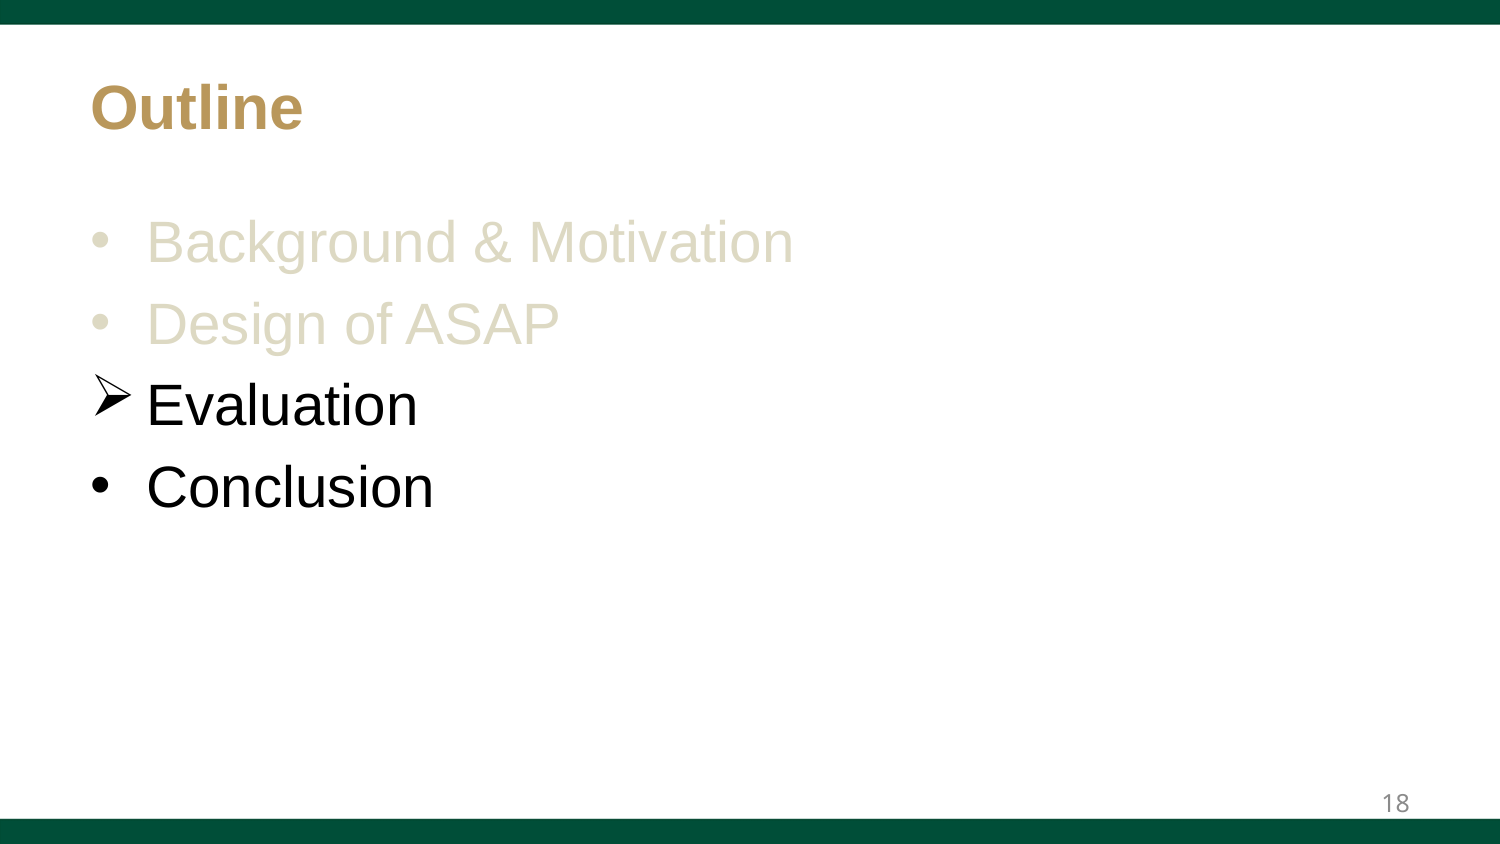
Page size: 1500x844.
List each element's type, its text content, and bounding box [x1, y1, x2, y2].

title Outline [75, 33, 1425, 175]
list Background & Motivation Design of ASAP Evaluation Conclusion [75, 196, 1425, 754]
slide_number 18 [1074, 782, 1425, 827]
picture [0, 0, 1500, 844]
